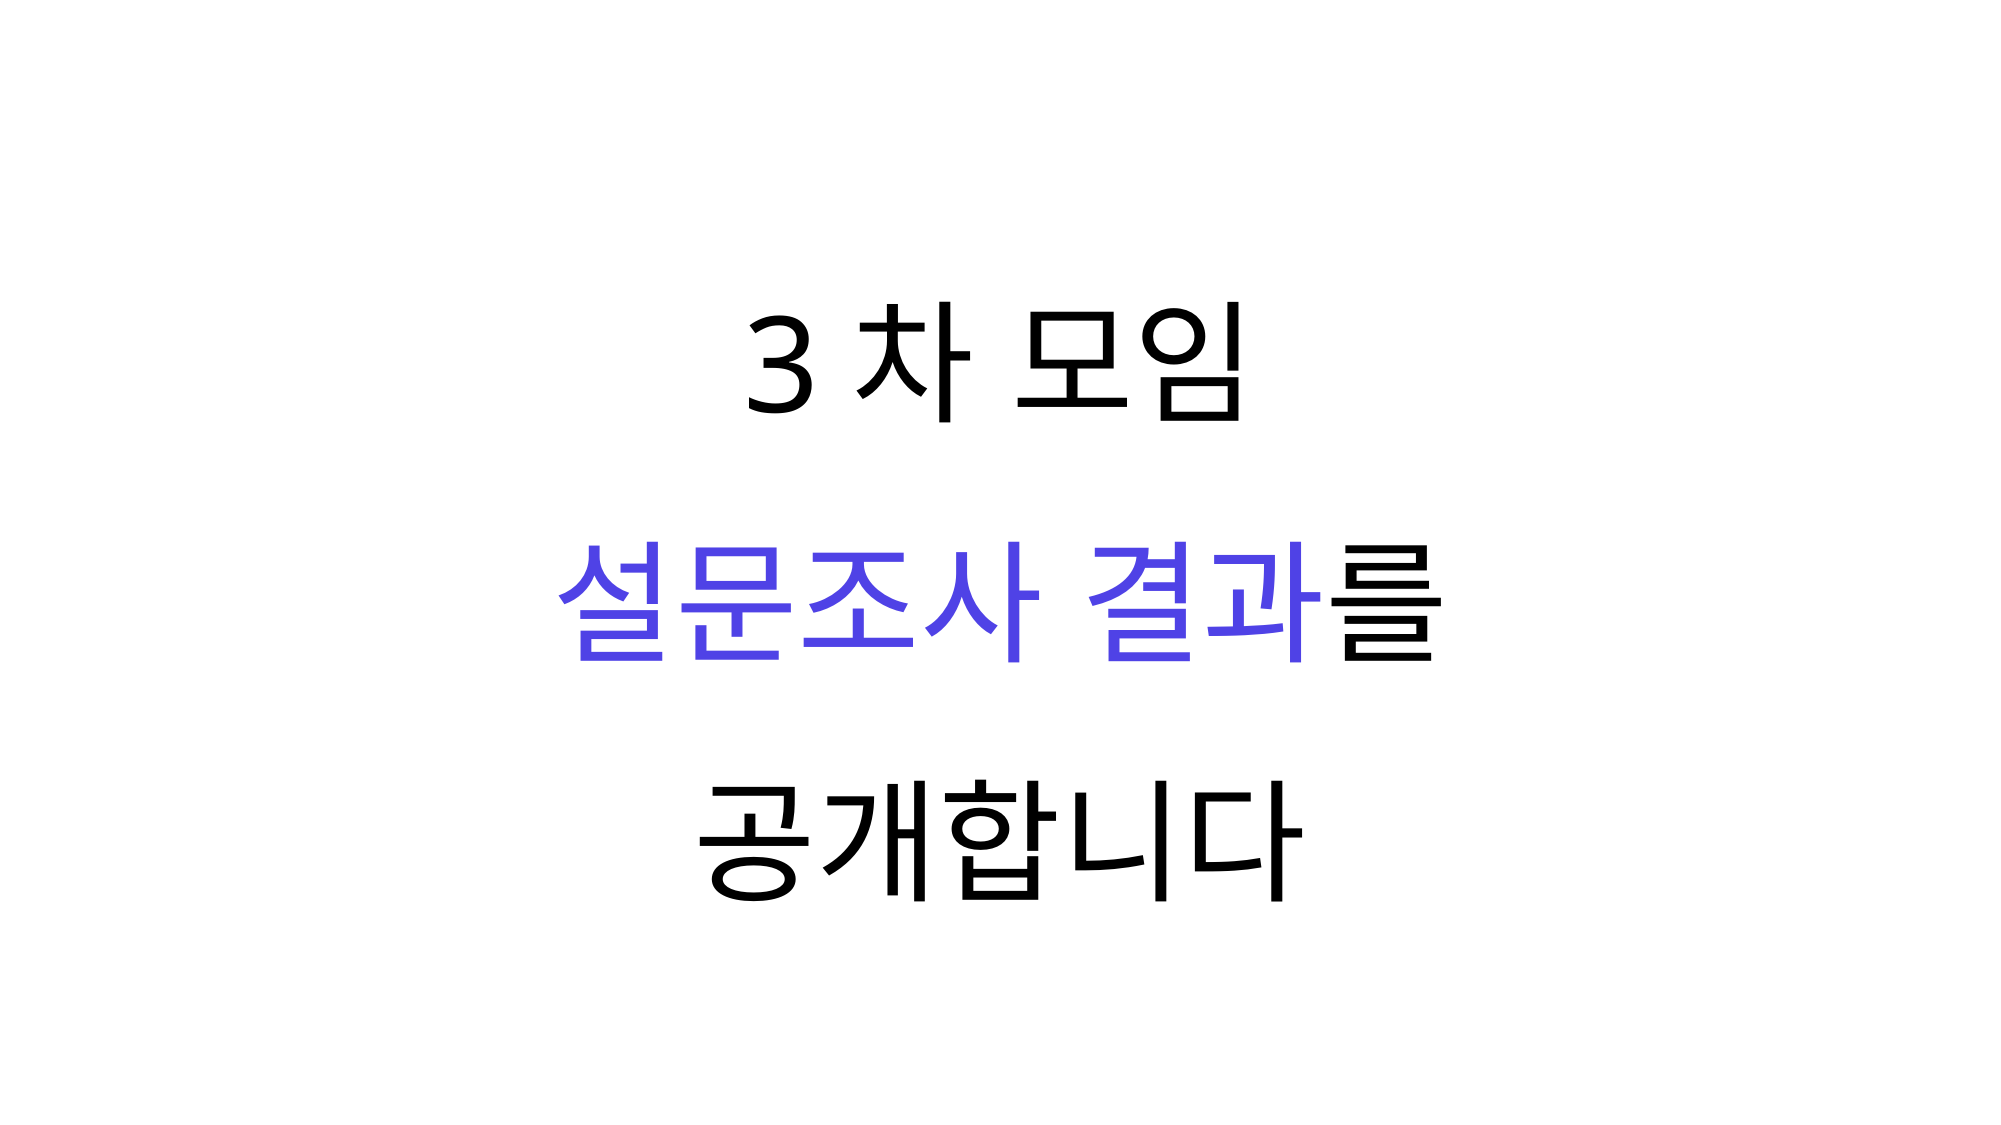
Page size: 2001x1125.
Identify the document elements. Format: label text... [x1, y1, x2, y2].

text_box 3차 모임 설문조사 결과를 공개합니다 [537, 191, 1463, 926]
